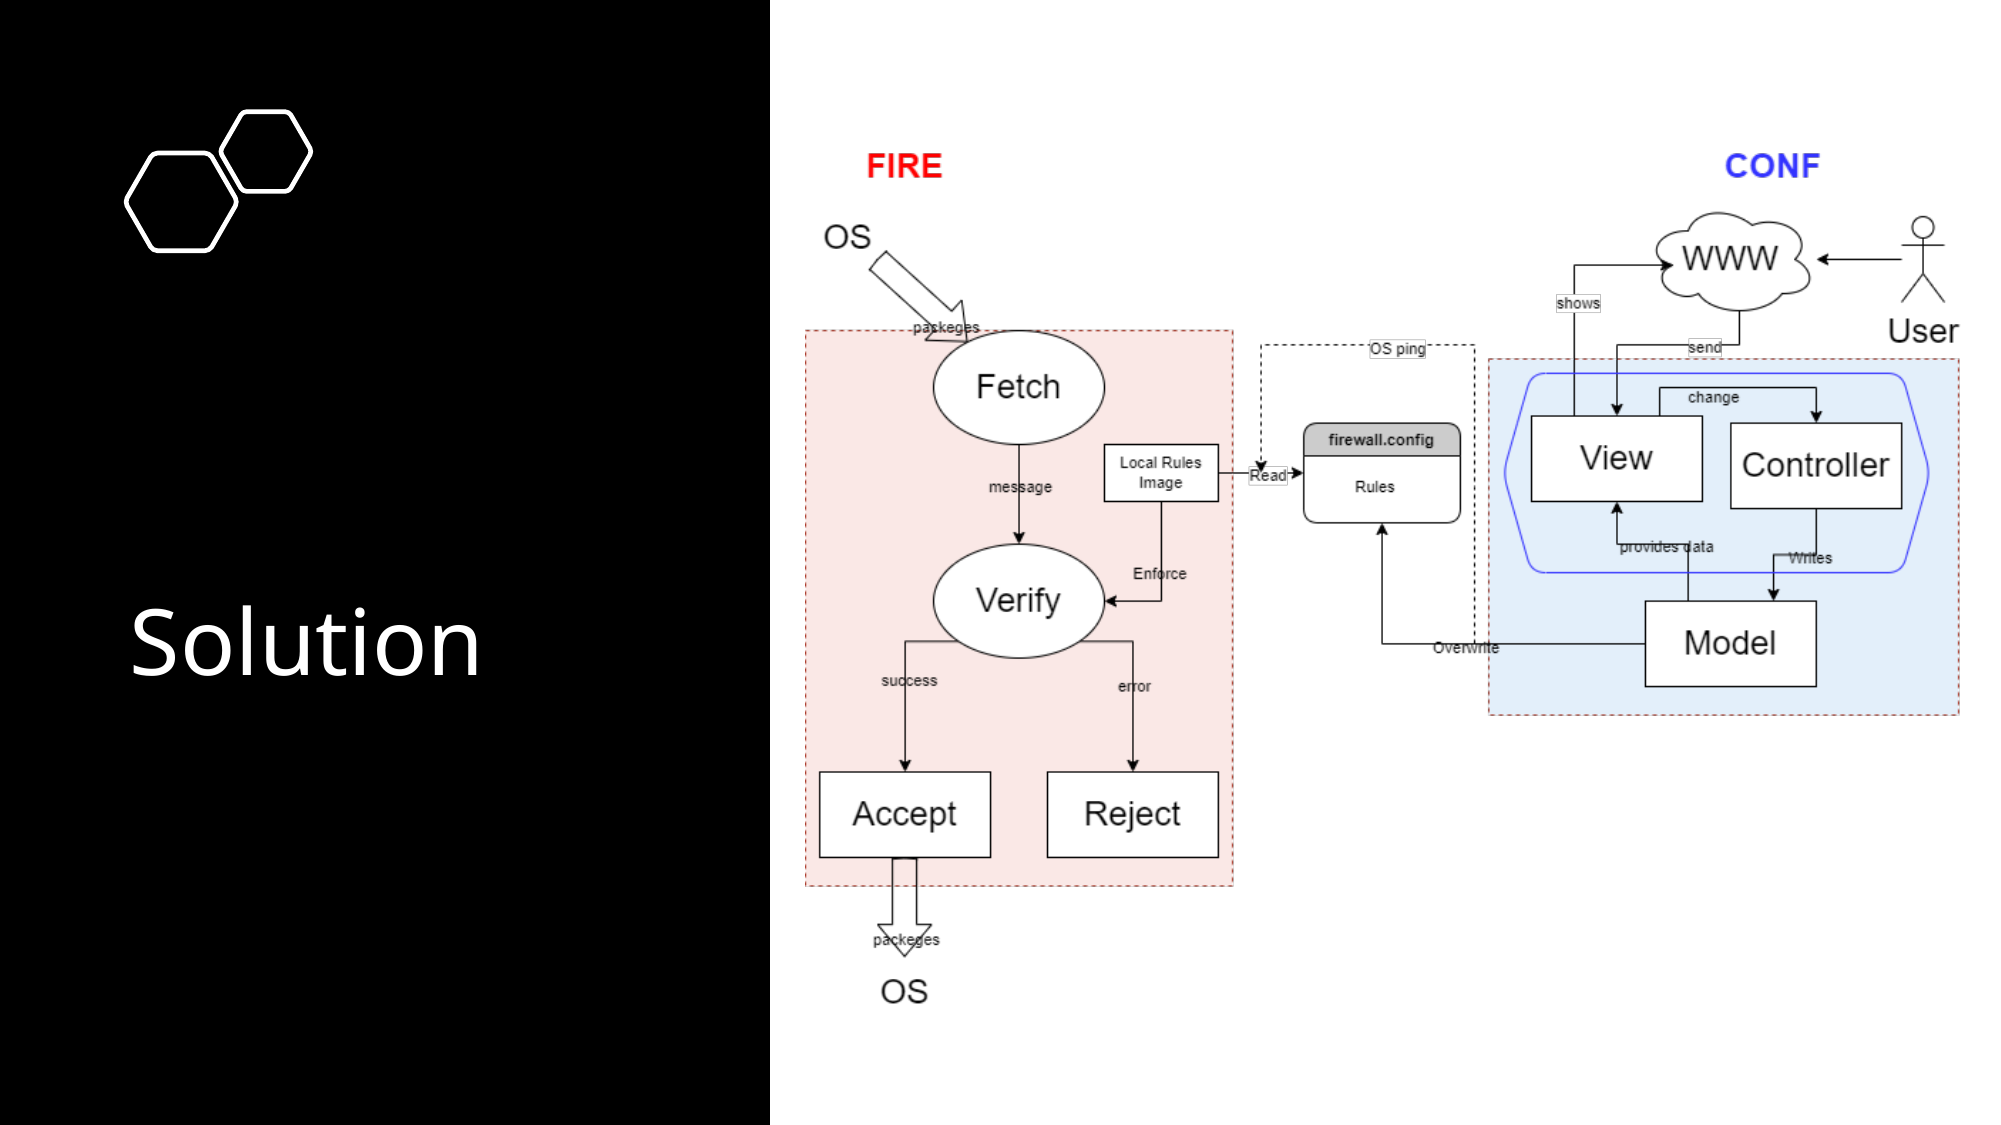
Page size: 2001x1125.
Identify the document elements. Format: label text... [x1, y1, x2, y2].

text_box [771, 0, 2000, 1125]
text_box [125, 111, 311, 251]
text_box [0, 0, 771, 1125]
picture [805, 145, 1961, 1015]
title Solution [114, 266, 698, 703]
